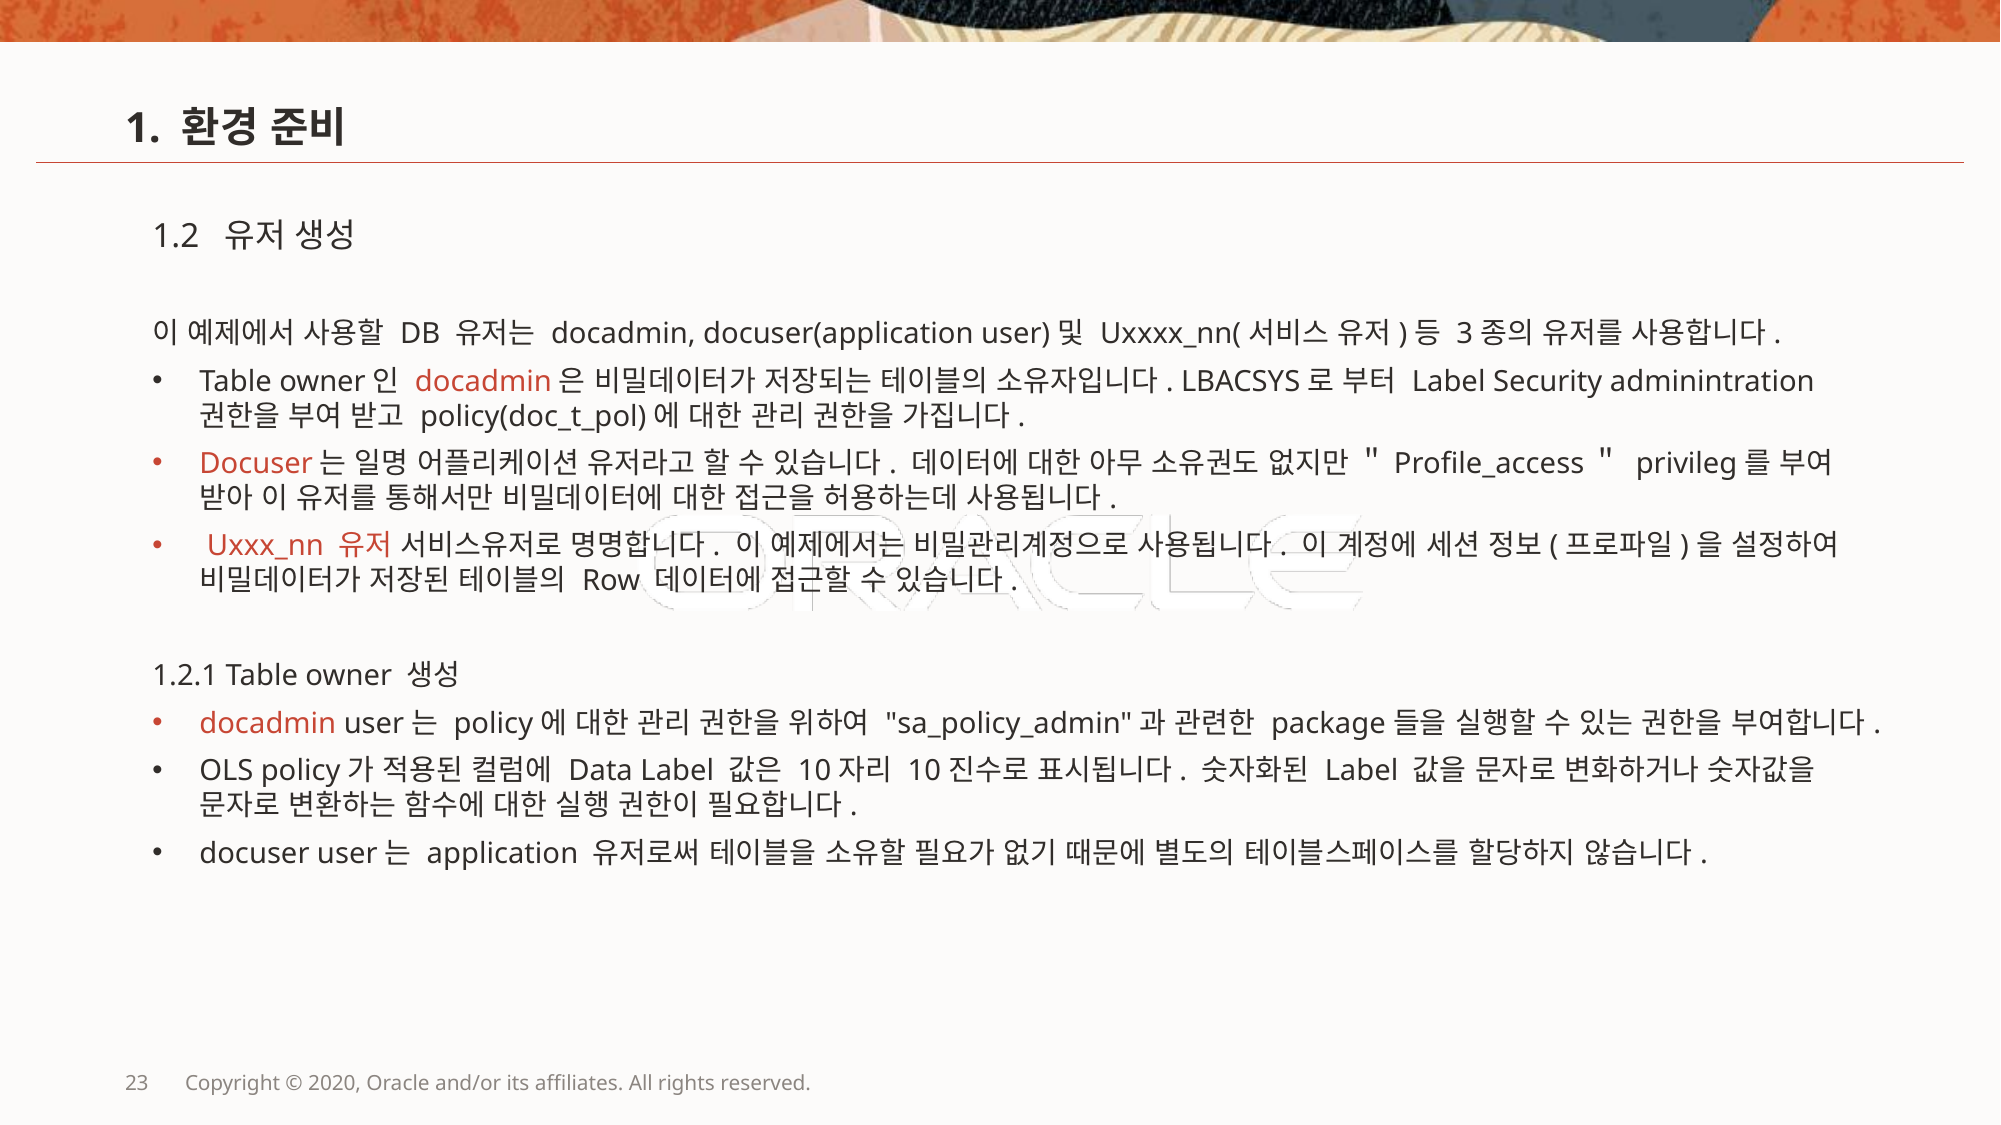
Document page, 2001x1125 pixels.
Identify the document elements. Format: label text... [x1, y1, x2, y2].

picture [0, 0, 2000, 42]
text_box 1.2 유저 생성 이 예제에서 사용할 DB 유저는 docadmin, docuser(application user)및 Uxxxx_nn(서비스 유저)등 3종의 유저를 사용합니다. Table owner인 docadmin은 비밀데이터가 저장되는 테이블의 소유자입니다. LBACSYS로 부터 Label Security adminintration 권한을 부여 받고 policy(doc_t_pol)에 대한 관리 권한을 가집니다. Docuser는 일명 어플리케이션 유저라고 할 수 있습니다. 데이터에 대한 아무 소유권도 없지만 ＂Profile_access＂ privileg를 부여 받아 이 유저를 통해서만 비밀데이터에 대한 접근을 허용하는데 사용됩니다. Uxxx_nn 유저 서비스유저로 명명합니다. 이 예제에서는 비밀관리계정으로 사용됩니다. 이 계정에 세션 정보(프로파일)을 설정하여 비밀데이터가 저장된 테이블의 Row 데이터에 접근할 수 있습니다. 1.2.1 Table owner 생성 docadmin user는 policy에 대한 관리 권한을 위하여 "sa_policy_admin"과 관련한 package들을 실행할 수 있는 권한을 부여합니다. OLS policy가 적용된 컬럼에 Data Label 값은 10자리 10진수로 표시됩니다. 숫자화된 Label 값을 문자로 변화하거나 숫자값을 문자로 변환하는 함수에 대한 실행 권한이 필요합니다. docuser user는 application 유저로써 테이블을 소유할 필요가 없기 때문에 별도의 테이블스페이스를 할당하지 않습니다. [137, 207, 1896, 917]
slide_number 23 [125, 1053, 185, 1114]
title 1. 환경 준비 [125, 86, 832, 153]
footer Copyright © 2020, Oracle and/or its affiliates. All rights reserved. [185, 1053, 1128, 1114]
